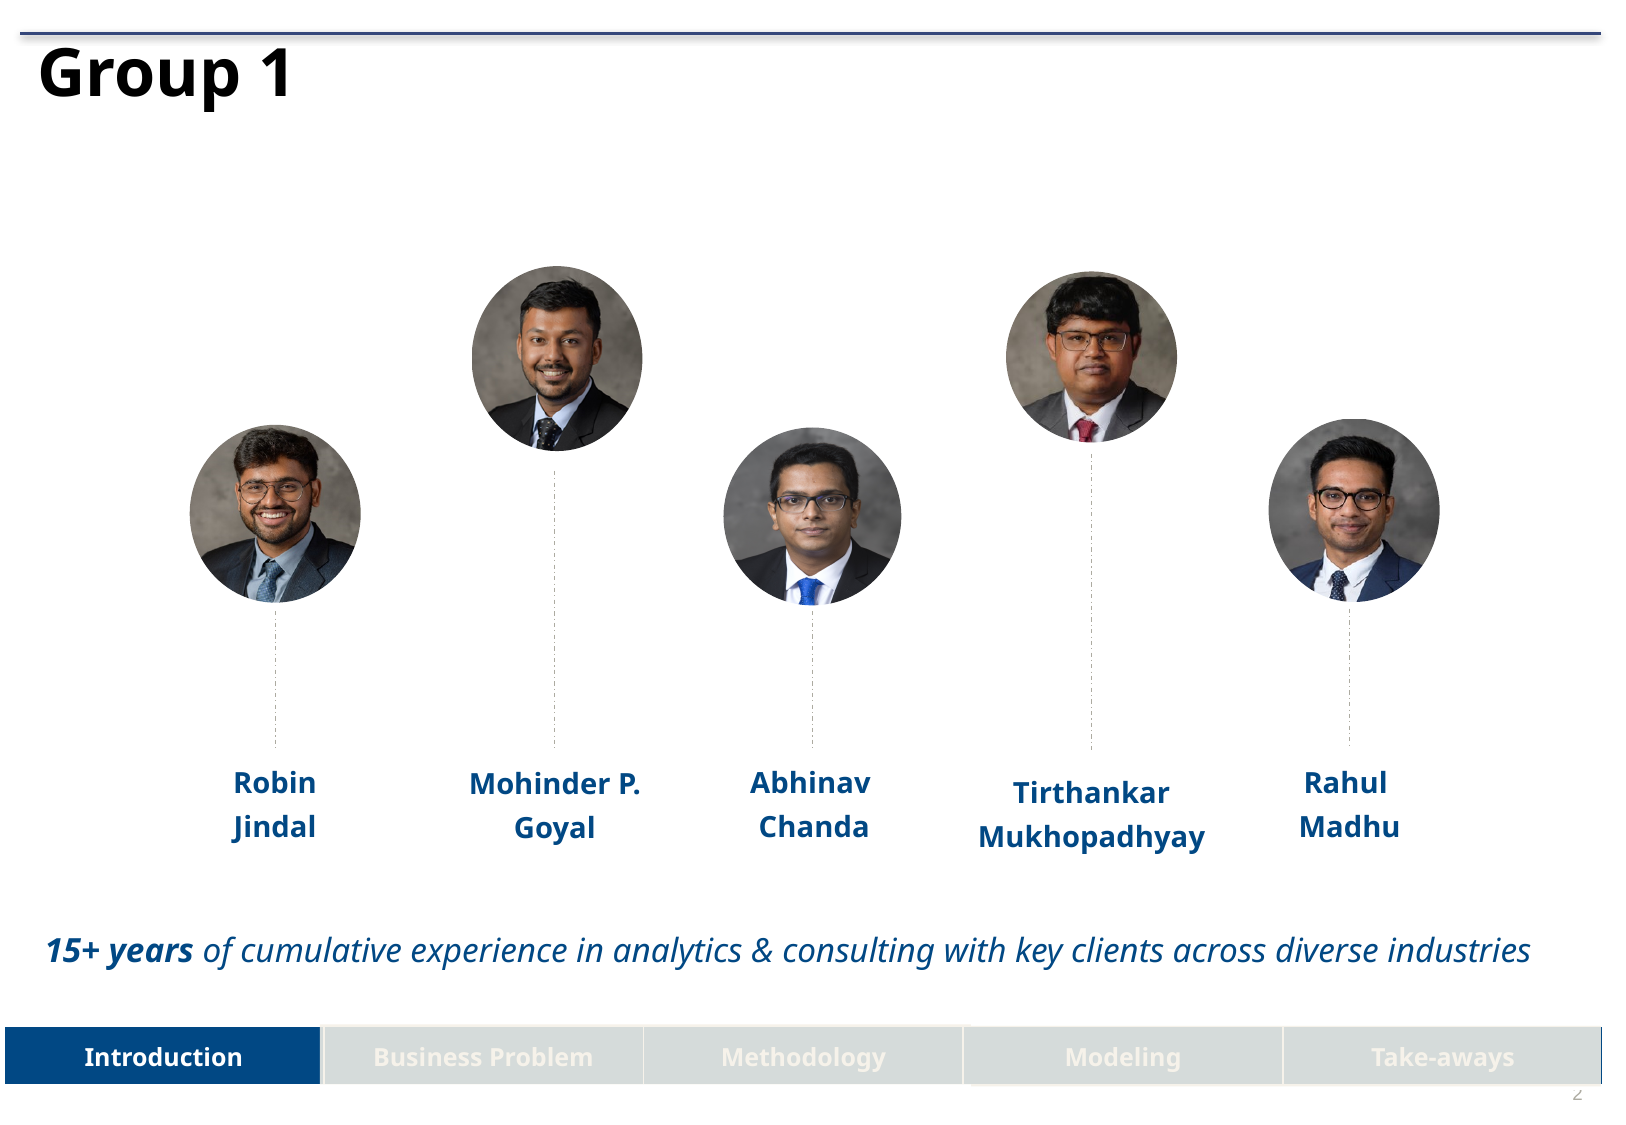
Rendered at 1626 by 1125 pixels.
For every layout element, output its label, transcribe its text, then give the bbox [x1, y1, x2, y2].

picture [189, 424, 361, 603]
picture [471, 265, 643, 452]
picture [723, 427, 902, 606]
text_box Mohinder P. Goyal [425, 769, 684, 845]
picture [1005, 271, 1178, 443]
text_box Rahul Madhu [1220, 768, 1479, 845]
text_box Tirthankar Mukhopadhyay [962, 778, 1221, 854]
title Group 1 [37, 38, 1588, 112]
text_box Robin Jindal [146, 768, 405, 845]
text_box [318, 1022, 973, 1086]
table_header Introduction [5, 1027, 318, 1084]
picture [1268, 418, 1440, 603]
text_box [969, 1024, 1603, 1088]
text_box 15+ years of cumulative experience in analytics & consulting with key clients across diverse industries [29, 921, 1625, 981]
text_box Abhinav Chanda [685, 768, 944, 845]
